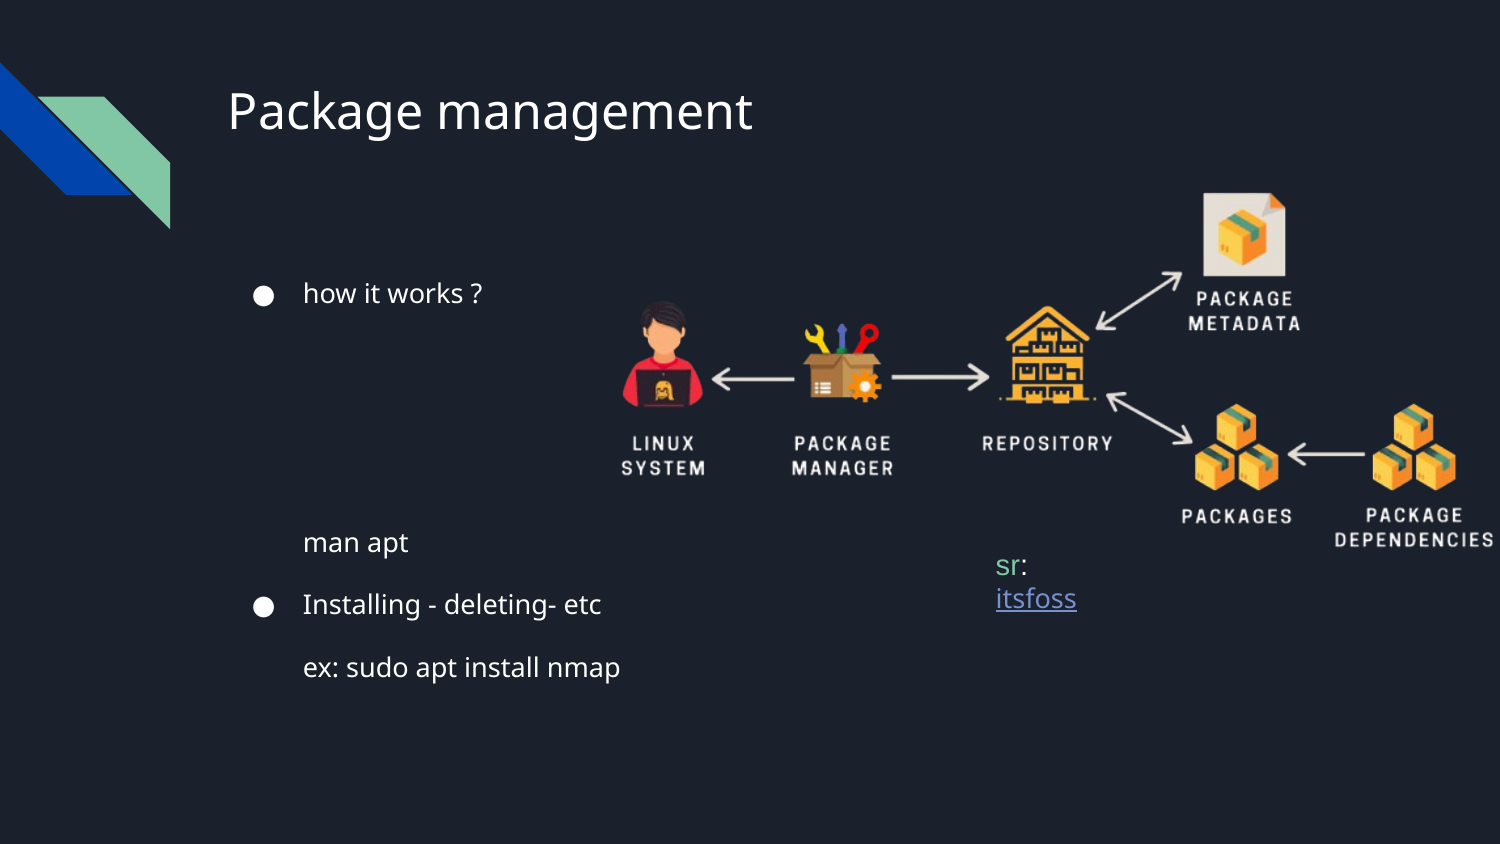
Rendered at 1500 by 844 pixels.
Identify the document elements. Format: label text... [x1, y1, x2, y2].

list how it works ? man apt Installing - deleting- etc ex: sudo apt install nmap [212, 257, 1394, 833]
picture [567, 171, 1496, 633]
title Package management [212, 64, 1368, 215]
